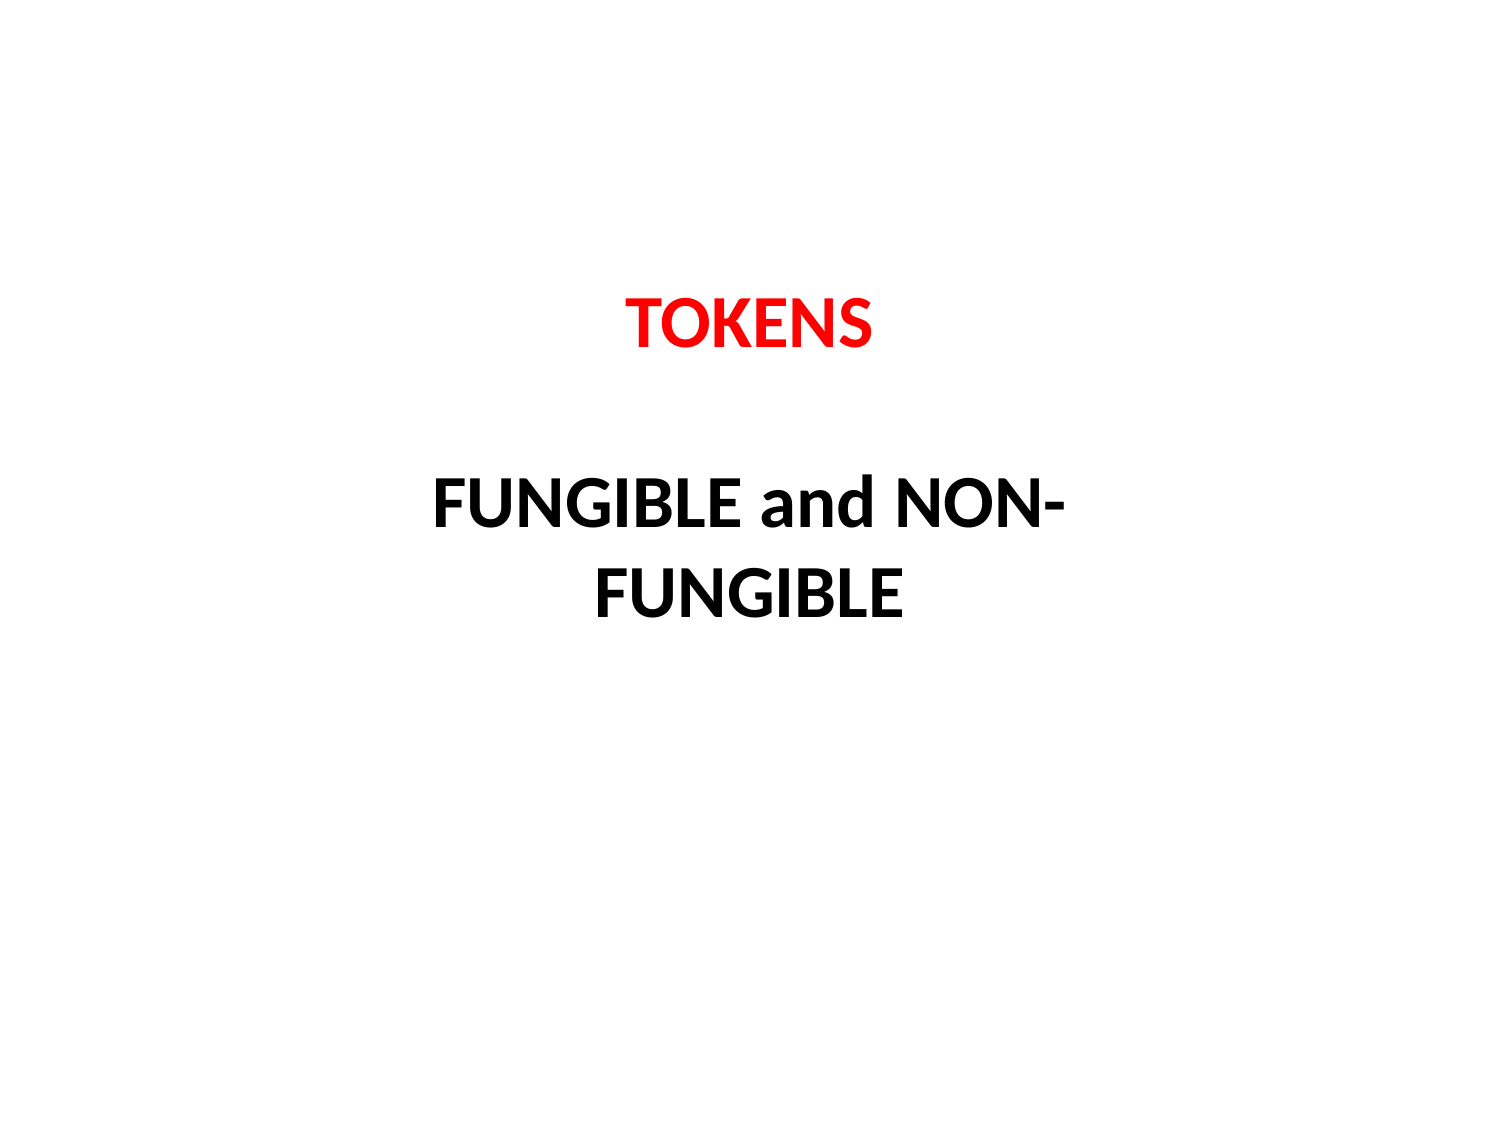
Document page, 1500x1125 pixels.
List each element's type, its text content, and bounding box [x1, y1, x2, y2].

text_box TOKENS FUNGIBLE and NON-FUNGIBLE [374, 265, 1125, 641]
